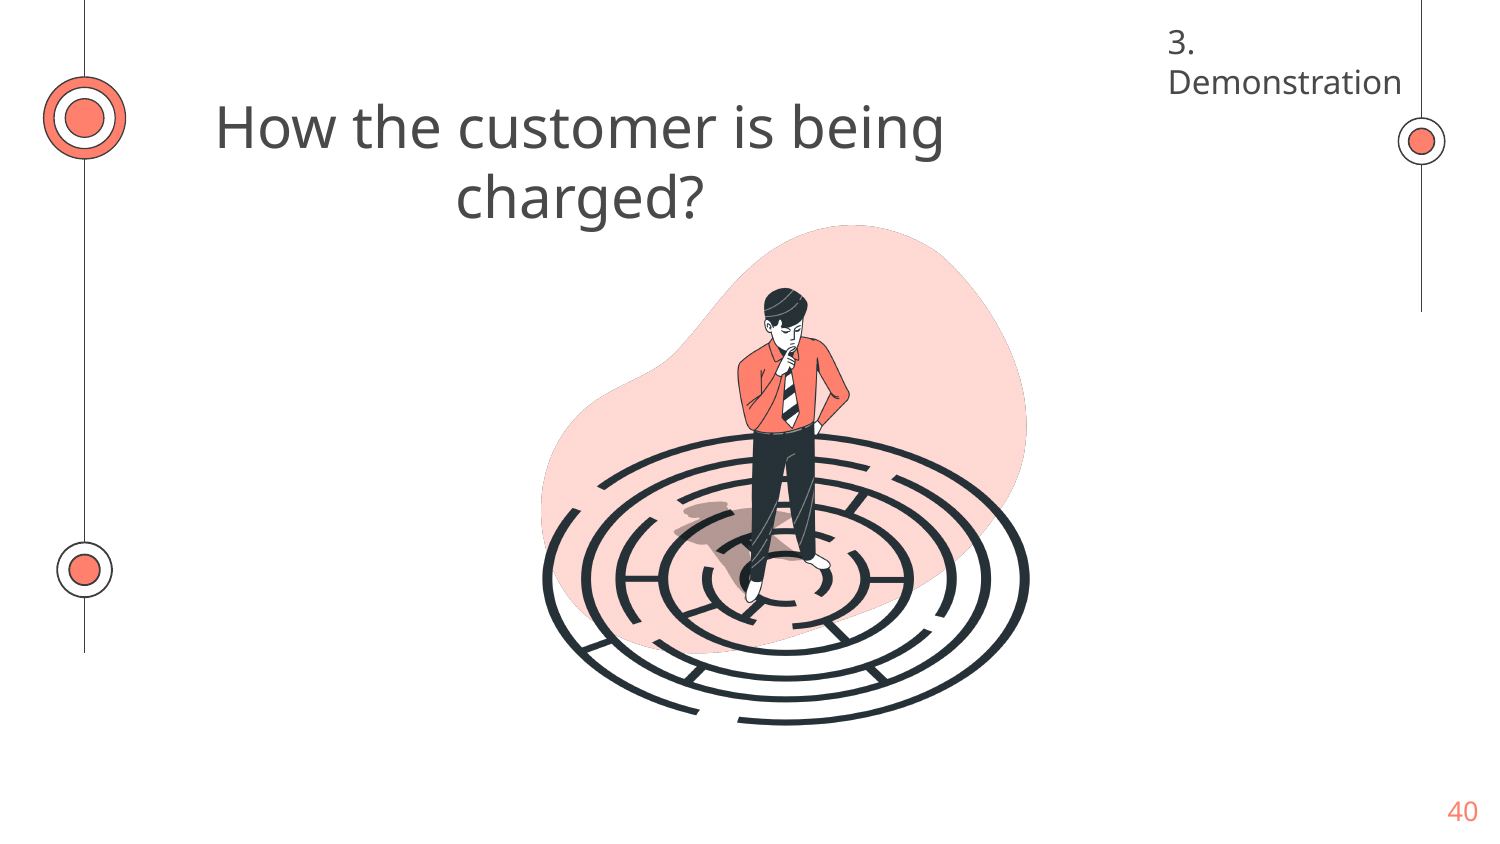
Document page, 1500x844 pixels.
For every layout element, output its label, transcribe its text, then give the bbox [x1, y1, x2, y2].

slide_number 40 [1403, 779, 1494, 844]
picture [515, 202, 1060, 747]
title 3. Demonstration [1152, 6, 1420, 76]
title How the customer is being charged? [148, 75, 1013, 222]
